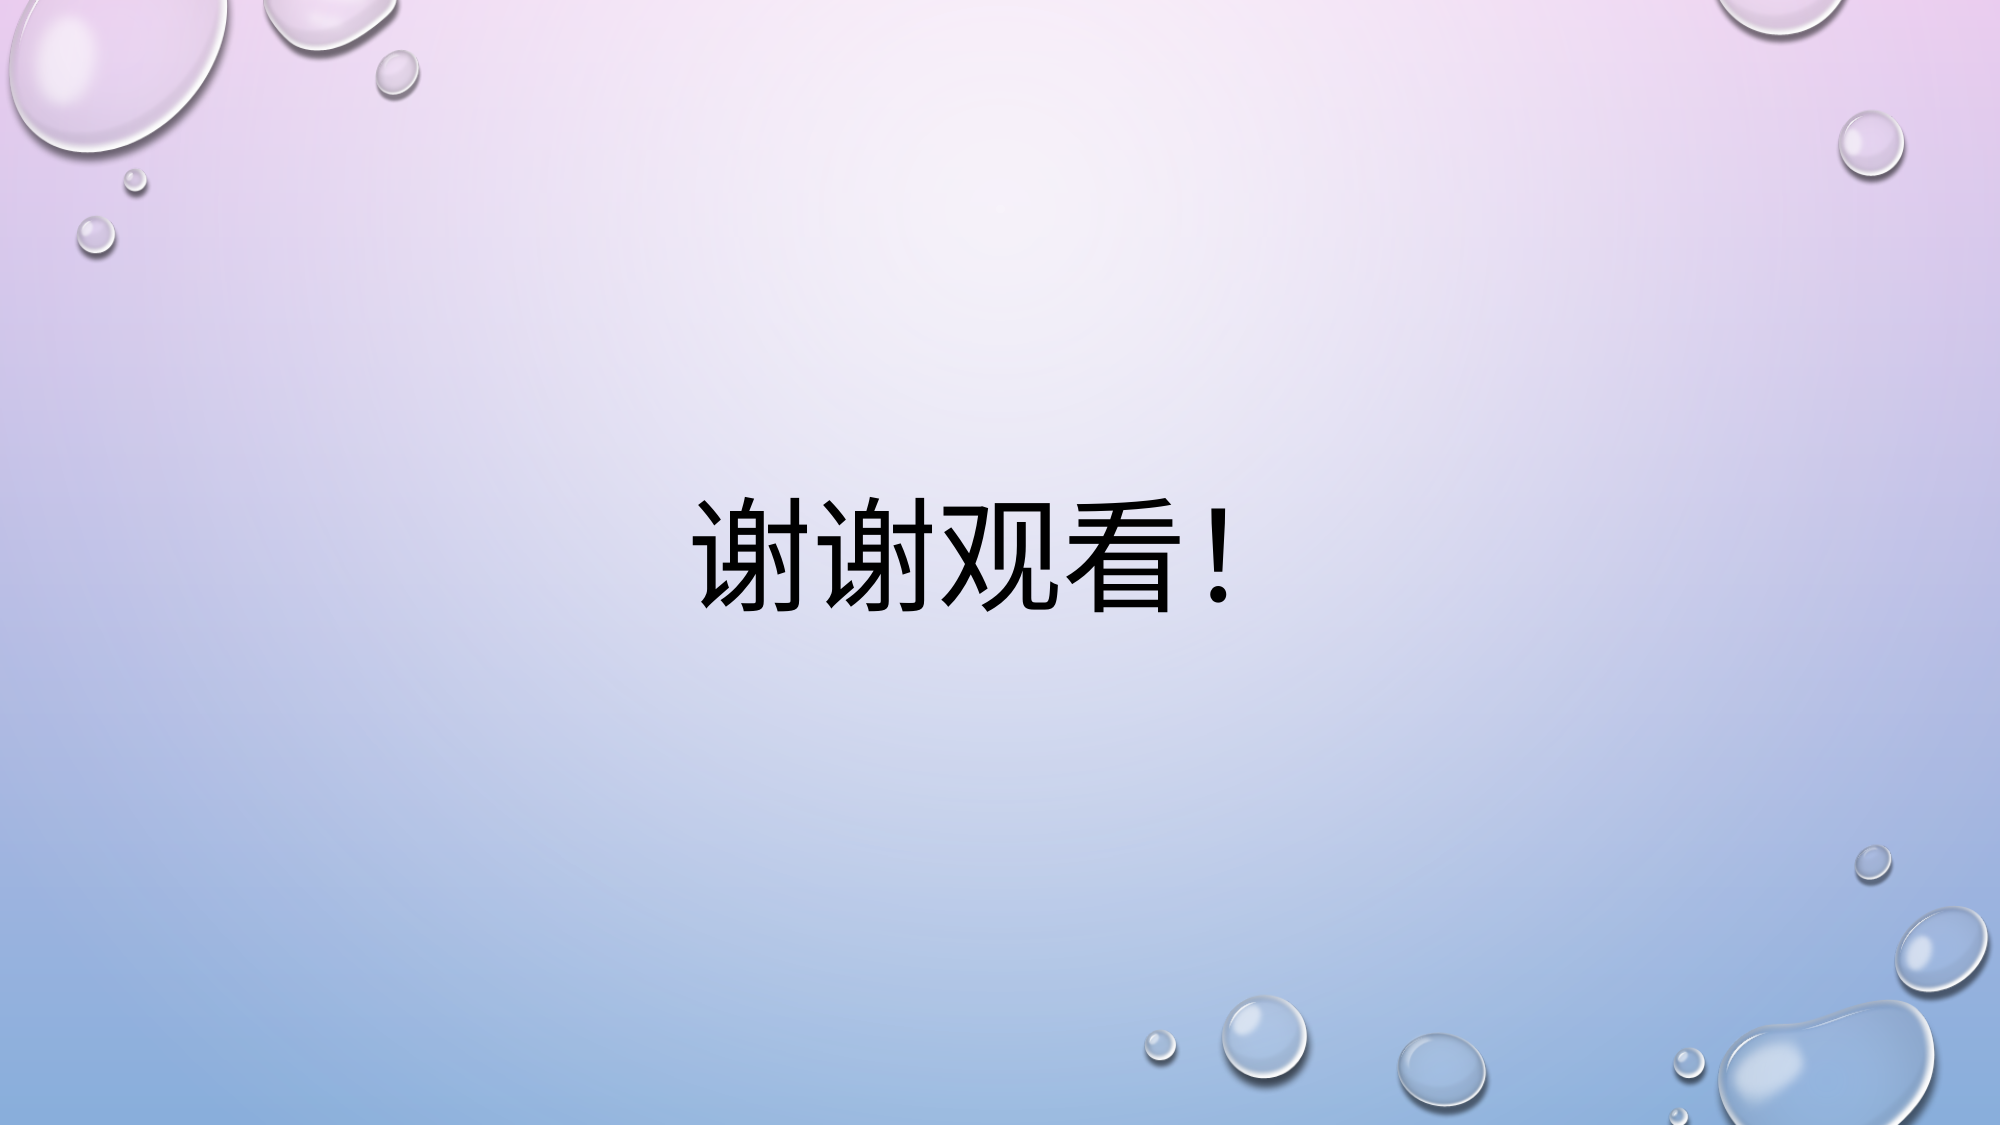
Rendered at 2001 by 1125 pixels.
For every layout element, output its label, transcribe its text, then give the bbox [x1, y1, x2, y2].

title 谢谢观看！ [149, 431, 1851, 694]
picture [0, 0, 2000, 1125]
